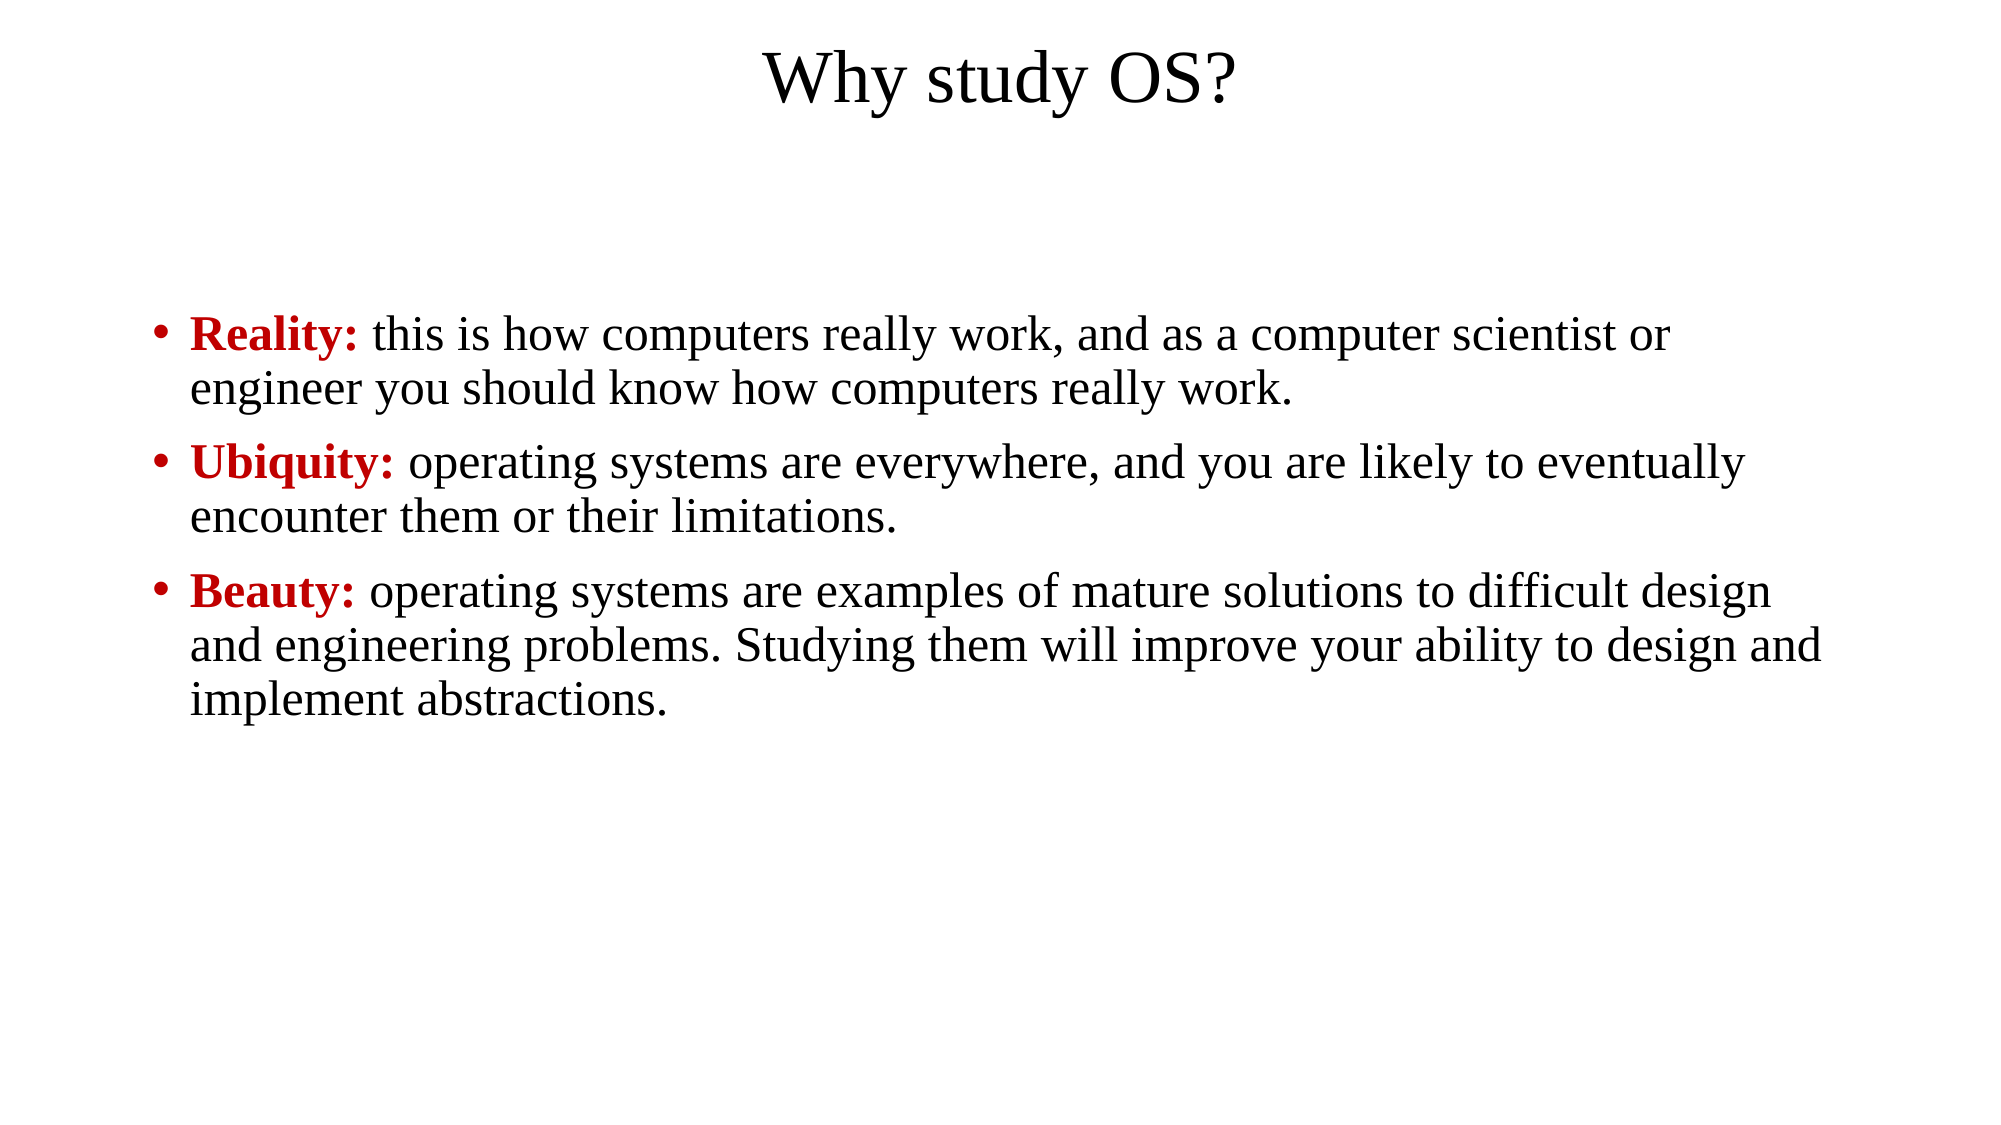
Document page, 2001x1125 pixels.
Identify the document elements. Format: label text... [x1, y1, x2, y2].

list Reality: this is how computers really work, and as a computer scientist or engineer you should know how computers really work. Ubiquity: operating systems are everywhere, and you are likely to eventually encounter them or their limitations. Beauty: operating systems are examples of mature solutions to difficult design and engineering problems. Studying them will improve your ability to design and implement abstractions. [137, 299, 1863, 1014]
title Why study OS? [137, 20, 1863, 136]
